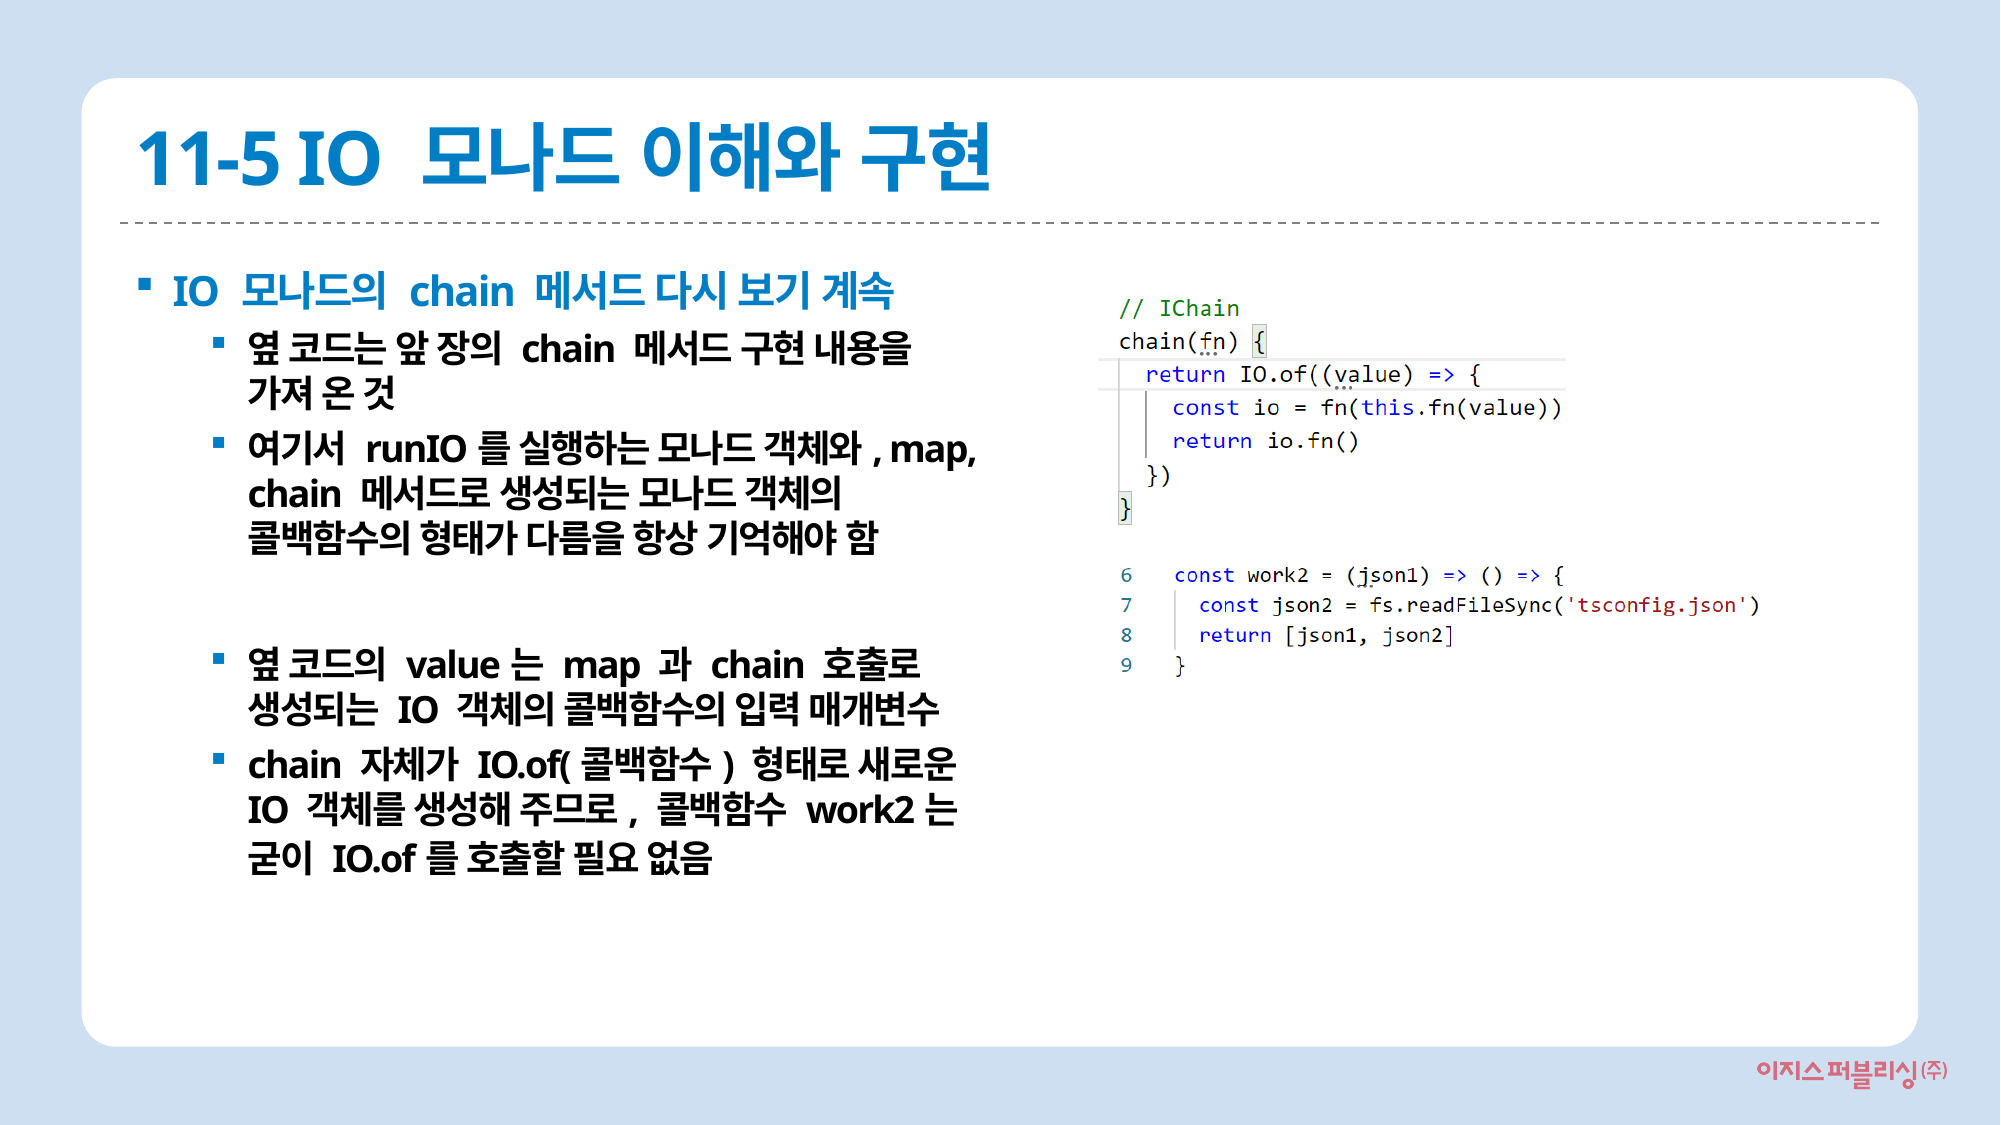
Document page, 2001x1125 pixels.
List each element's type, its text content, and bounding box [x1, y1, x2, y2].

picture [1091, 562, 1803, 686]
title 11-5 IO 모나드 이해와 구현 [120, 109, 1880, 209]
list IO 모나드의 chain 메서드 다시 보기 계속 옆 코드는 앞 장의 chain 메서드 구현 내용을 가져 온 것 여기서 runIO를 실행하는 모나드 객체와, map, chain 메서드로 생성되는 모나드 객체의 콜백함수의 형태가 다름을 항상 기억해야 함 옆 코드의 value는 map 과 chain 호출로 생성되는 IO 객체의 콜백함수의 입력 매개변수 chain 자체가 IO.of(콜백함수) 형태로 새로운 IO 객체를 생성해 주므로, 콜백함수 work2는 굳이 IO.of를 호출할 필요 없음 [120, 257, 1000, 1009]
picture [1098, 280, 1566, 528]
